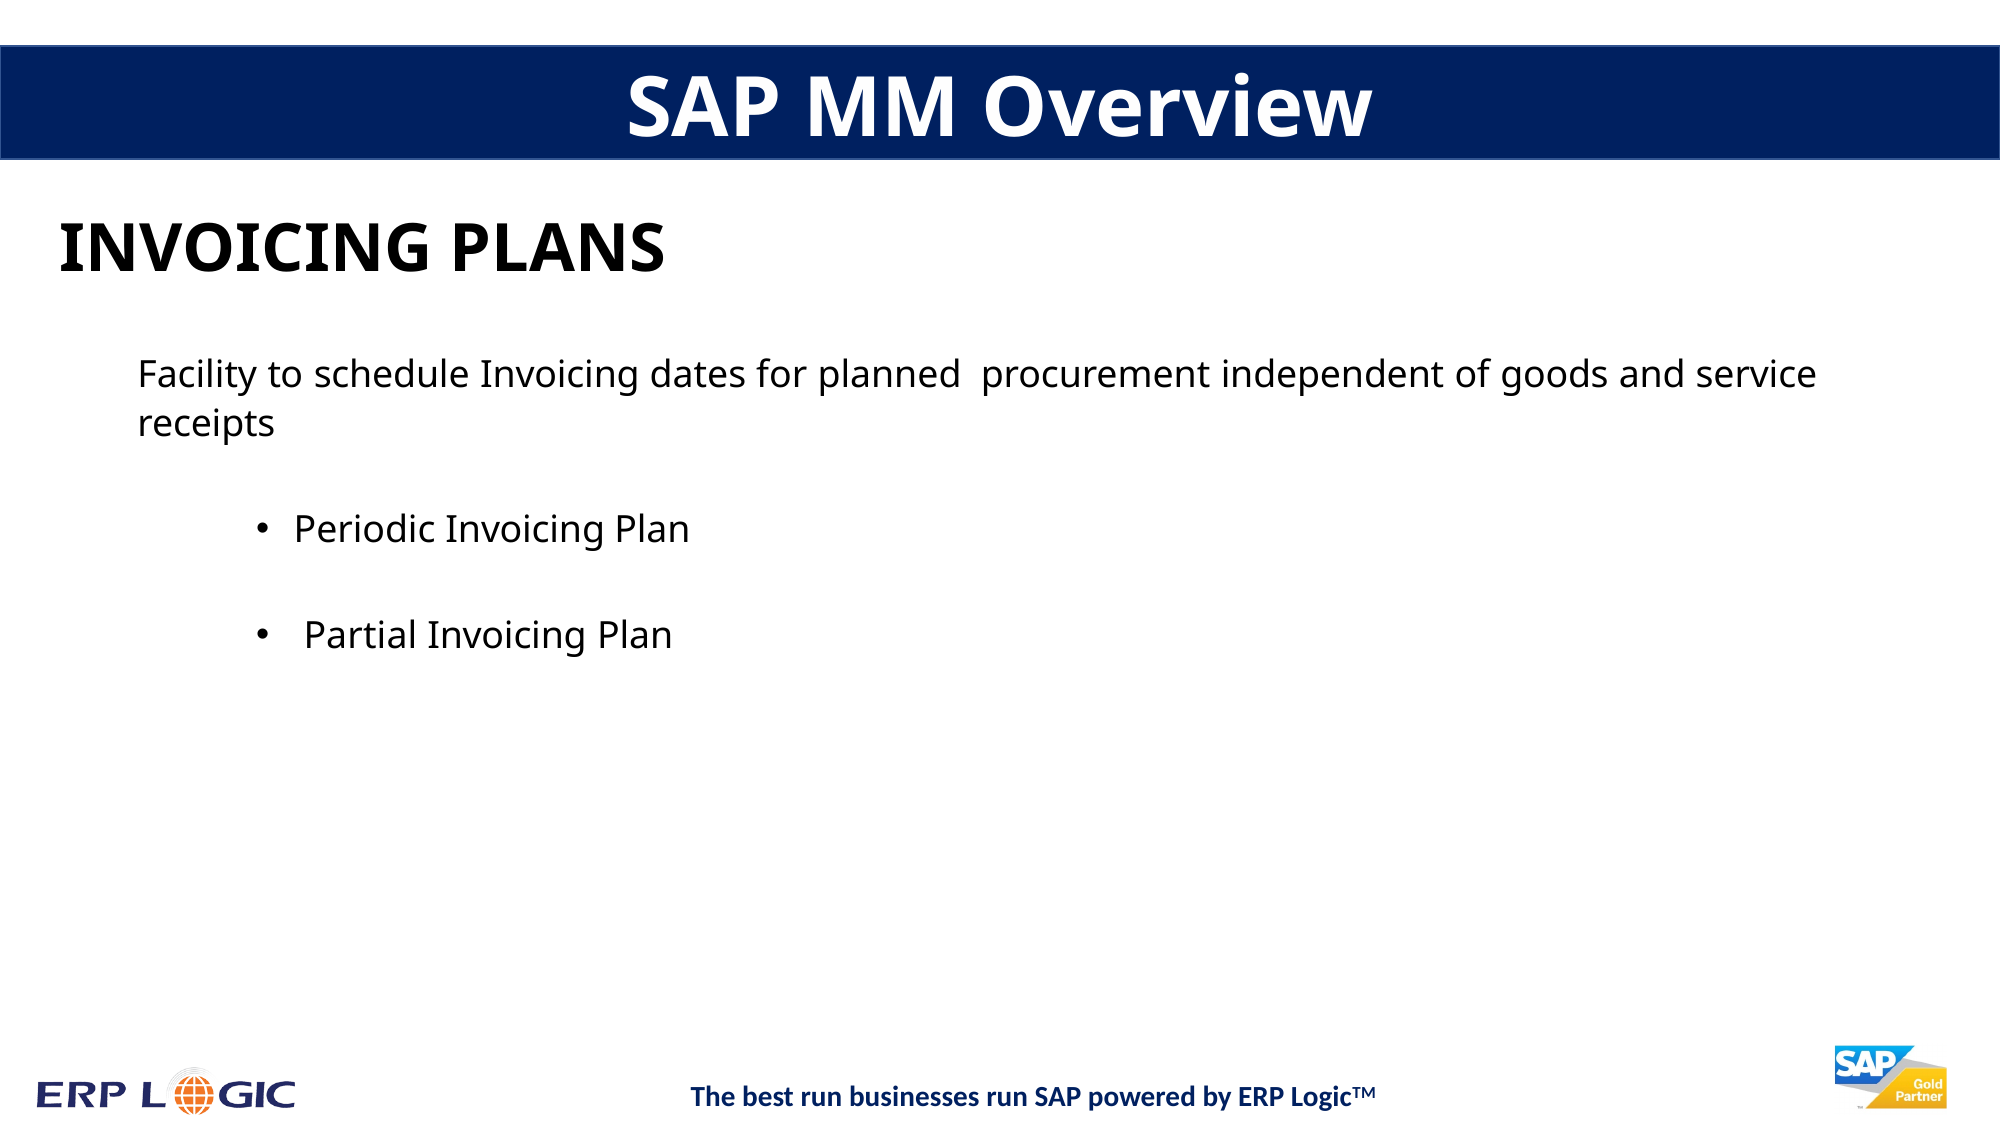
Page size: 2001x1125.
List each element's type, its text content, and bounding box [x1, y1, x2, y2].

picture [1834, 1043, 1947, 1115]
text_box SAP MM Overview [0, 45, 2000, 160]
text_box INVOICING PLANS [45, 157, 1934, 292]
picture [36, 1067, 295, 1115]
text_box Facility to schedule Invoicing dates for planned procurement independent of goods and service receipts Periodic Invoicing Plan Partial Invoicing Plan [137, 340, 1863, 656]
